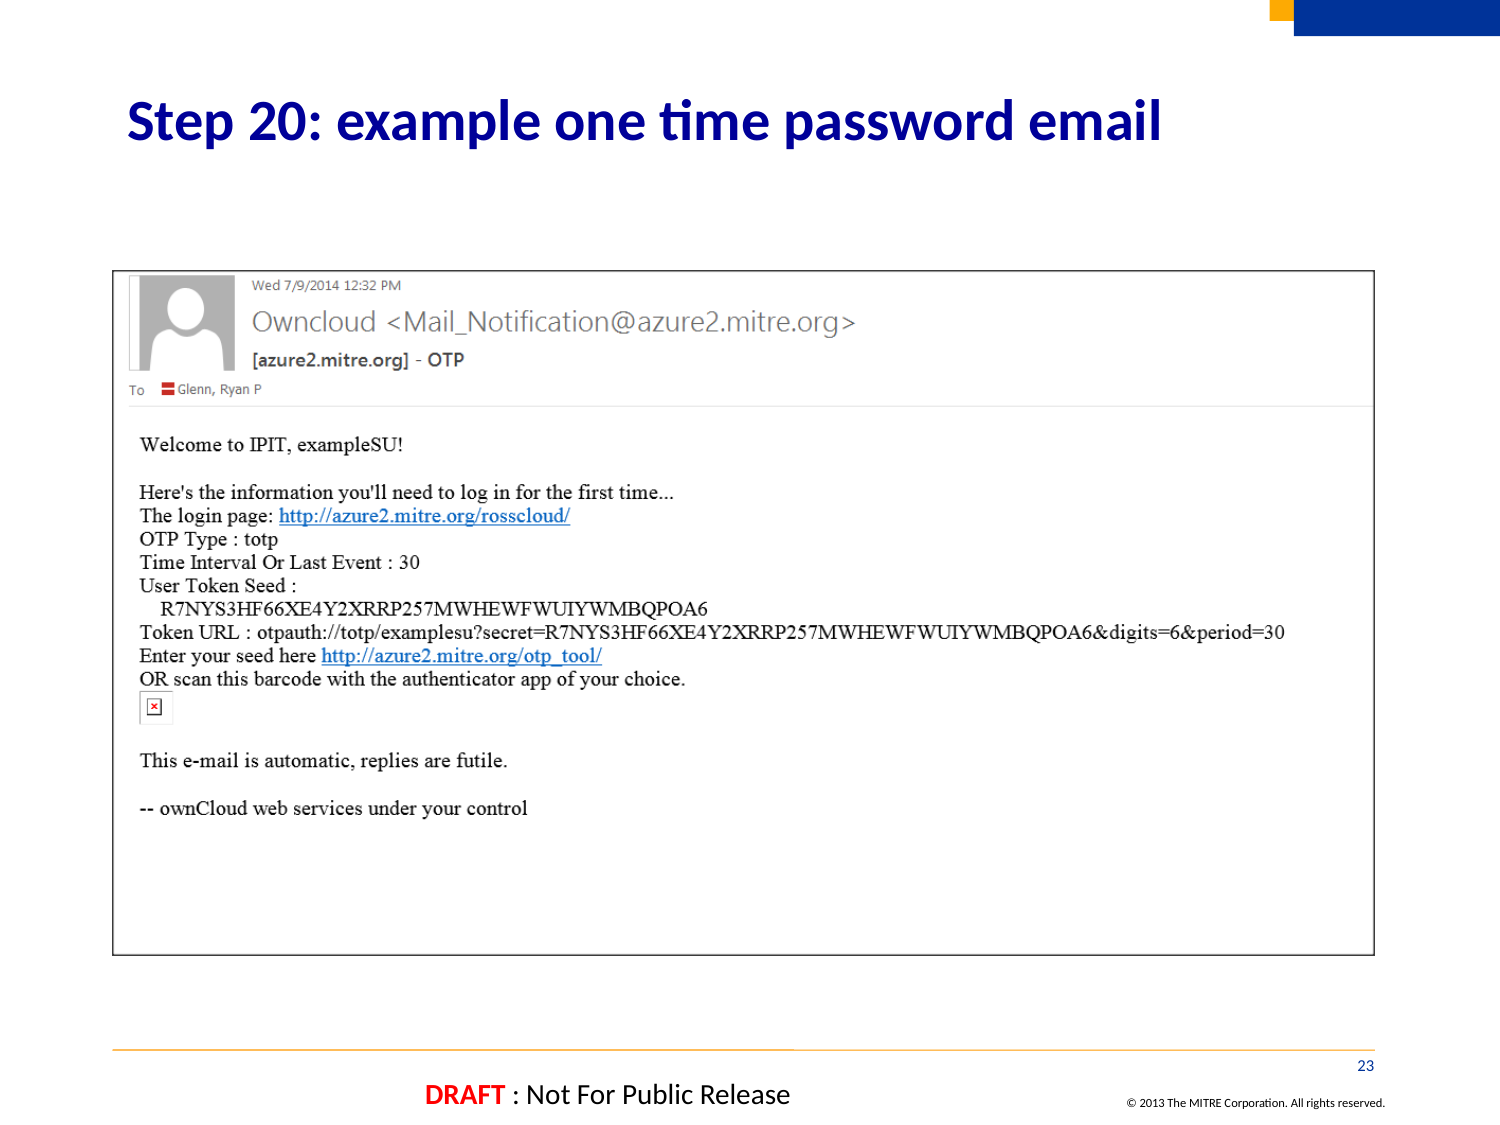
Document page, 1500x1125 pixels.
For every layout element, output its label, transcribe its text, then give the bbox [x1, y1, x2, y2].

title Step 20: example one time password email [112, 45, 1375, 200]
slide_number 23 [1301, 1049, 1390, 1076]
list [112, 270, 1376, 956]
